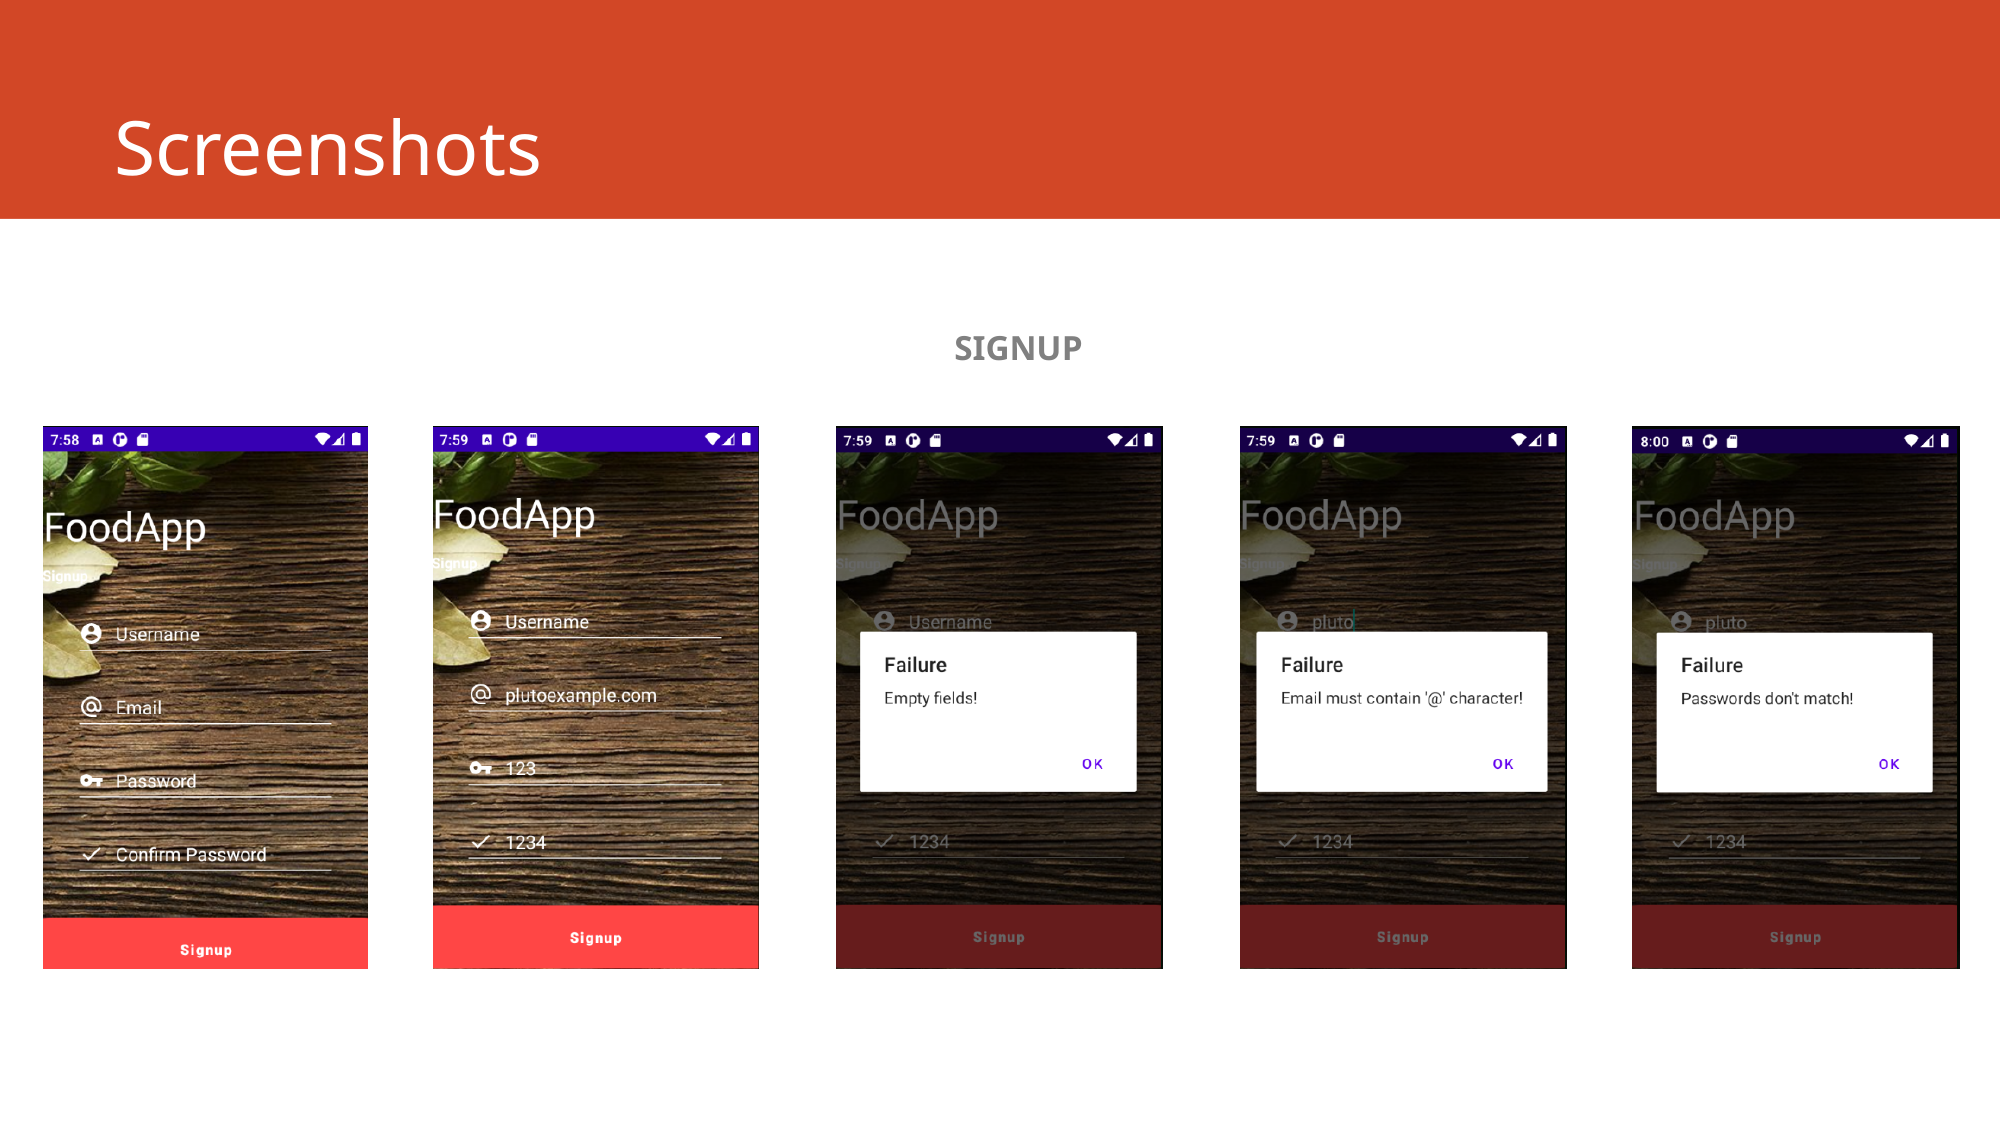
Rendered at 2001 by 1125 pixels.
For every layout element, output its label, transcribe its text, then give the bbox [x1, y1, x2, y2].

picture [836, 426, 1163, 969]
picture [1240, 426, 1567, 969]
picture [43, 426, 368, 969]
picture [433, 426, 759, 969]
picture [1632, 426, 1960, 969]
list SIGNUP [137, 299, 1900, 375]
title Screenshots [99, 0, 1863, 199]
